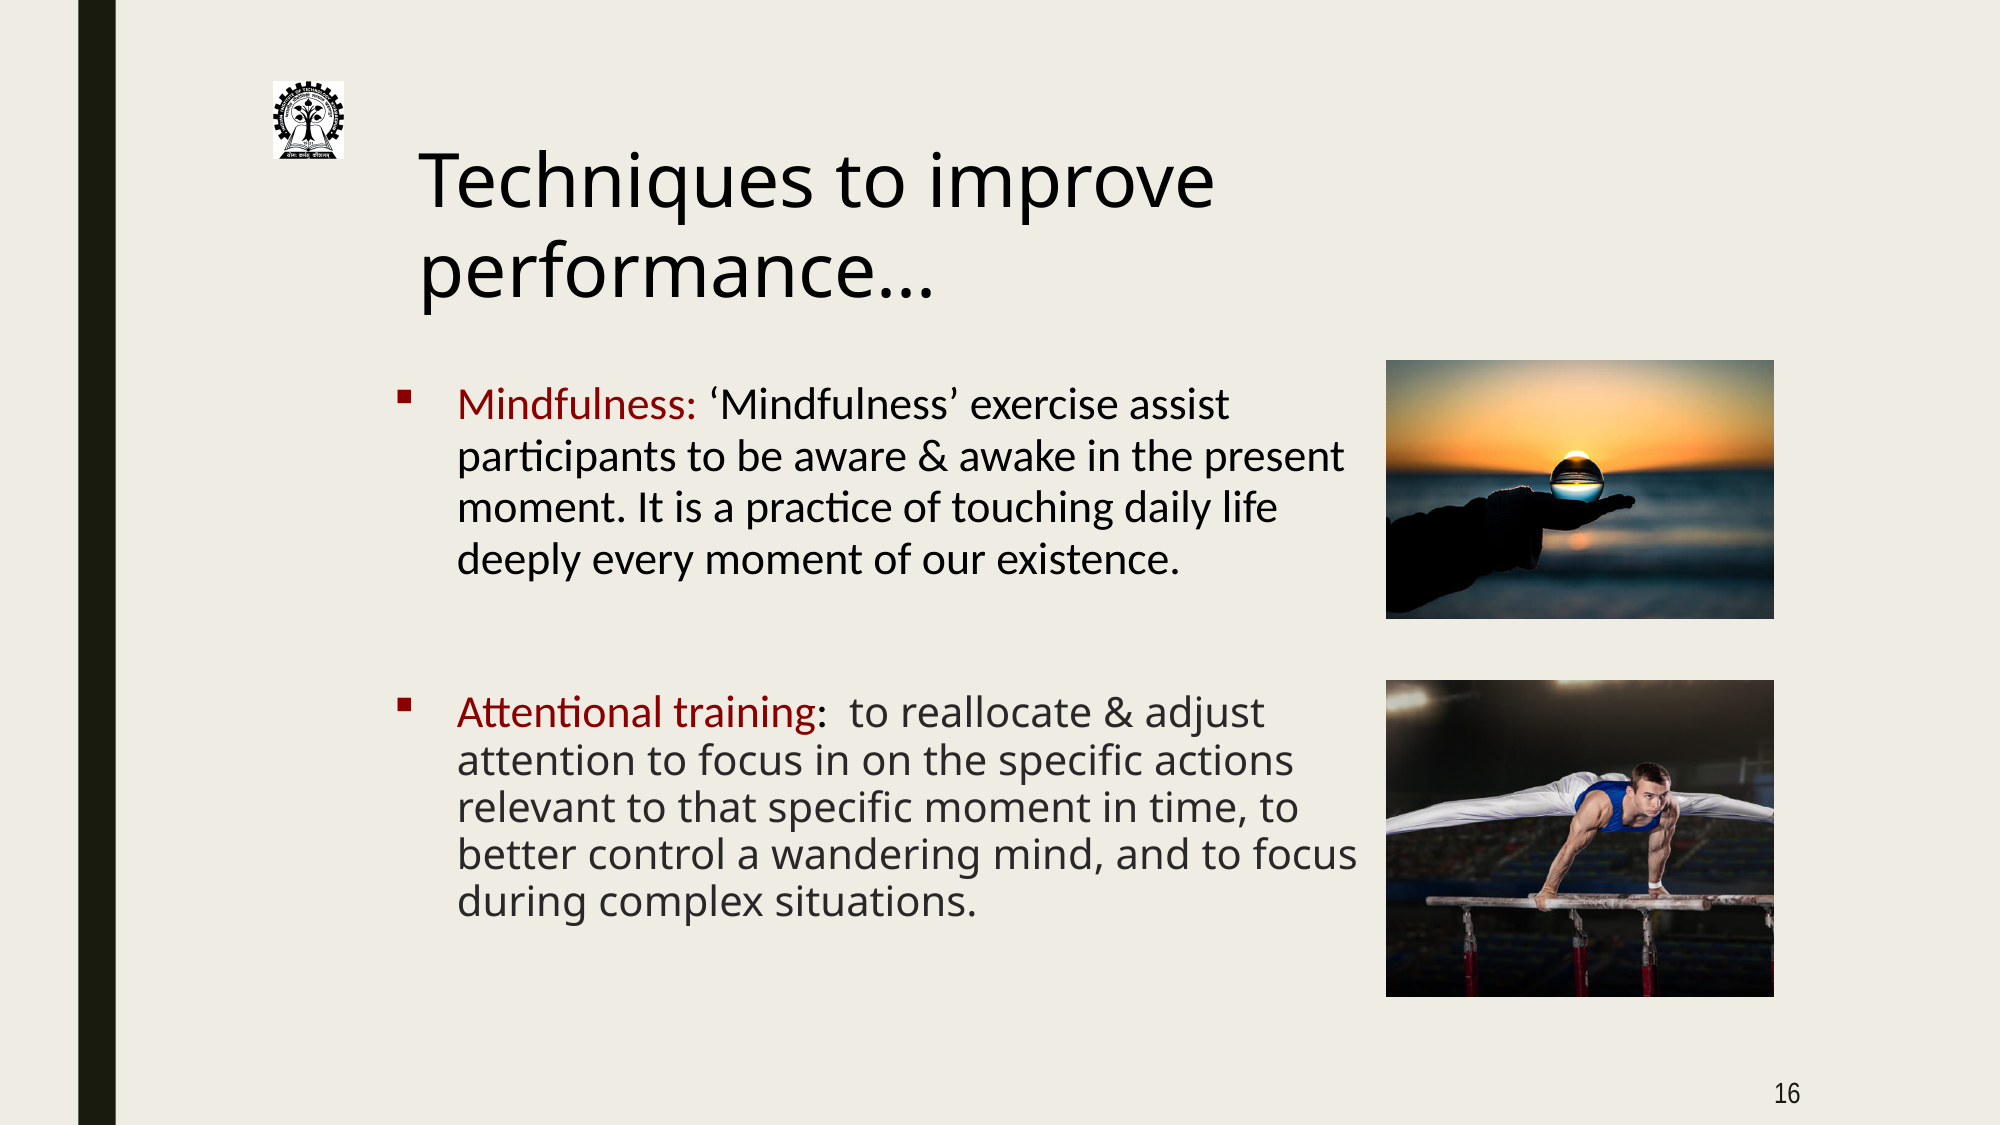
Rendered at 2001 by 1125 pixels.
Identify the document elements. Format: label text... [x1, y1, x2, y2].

picture [1386, 360, 1774, 619]
picture [273, 81, 344, 159]
text_box Techniques to improve performance... [403, 125, 1628, 321]
picture [1386, 680, 1774, 997]
slide_number <number> [1553, 1058, 1816, 1125]
list Mindfulness: ‘Mindfulness’ exercise assist participants to be aware & awake in the present moment. It is a practice of touching daily life deeply every moment of our existence. Attentional training: to reallocate & adjust attention to focus in on the specific actions relevant to that specific moment in time, to better control a wandering mind, and to focus during complex situations. [378, 370, 1387, 1036]
